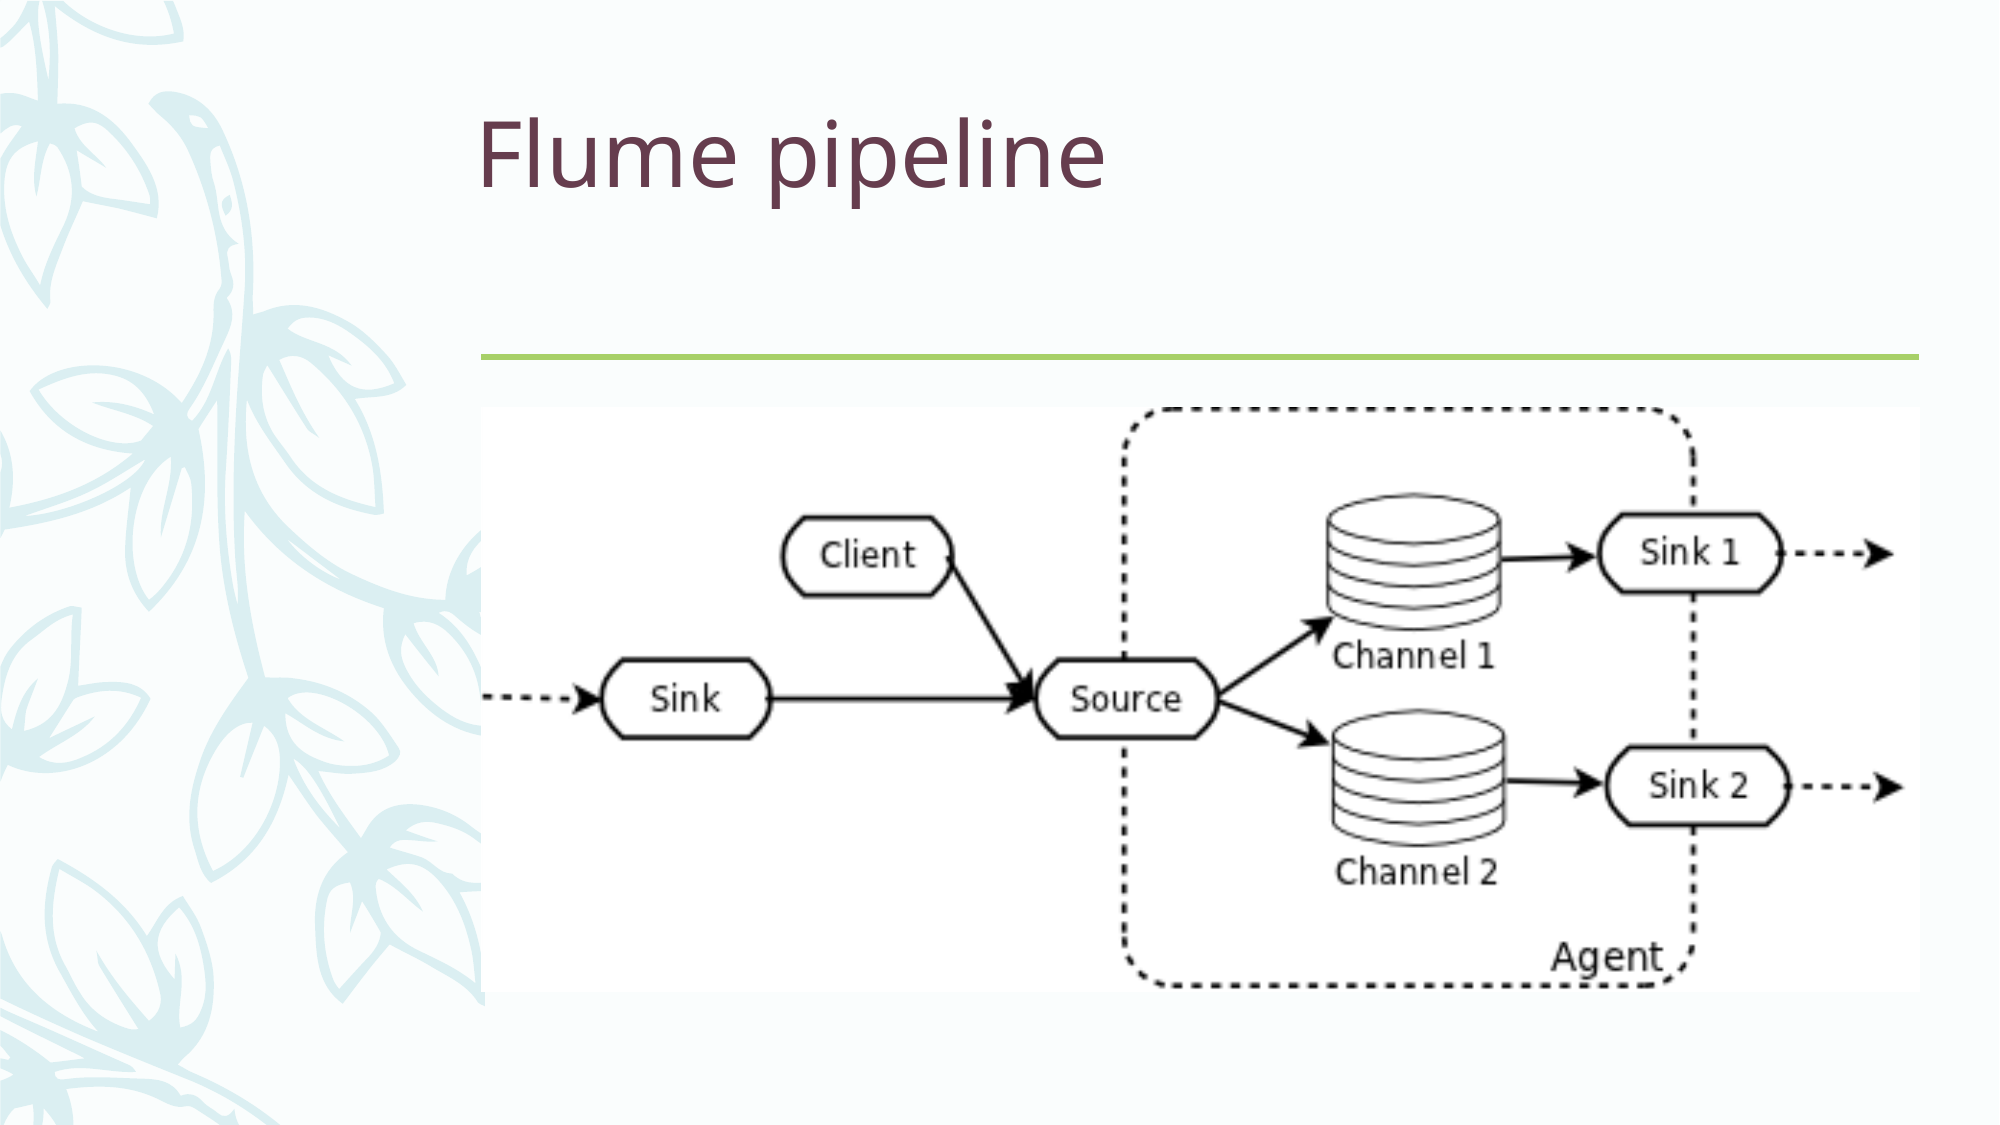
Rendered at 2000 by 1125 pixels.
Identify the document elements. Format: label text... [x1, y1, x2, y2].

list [480, 407, 1920, 992]
title Flume pipeline [460, 93, 1920, 350]
